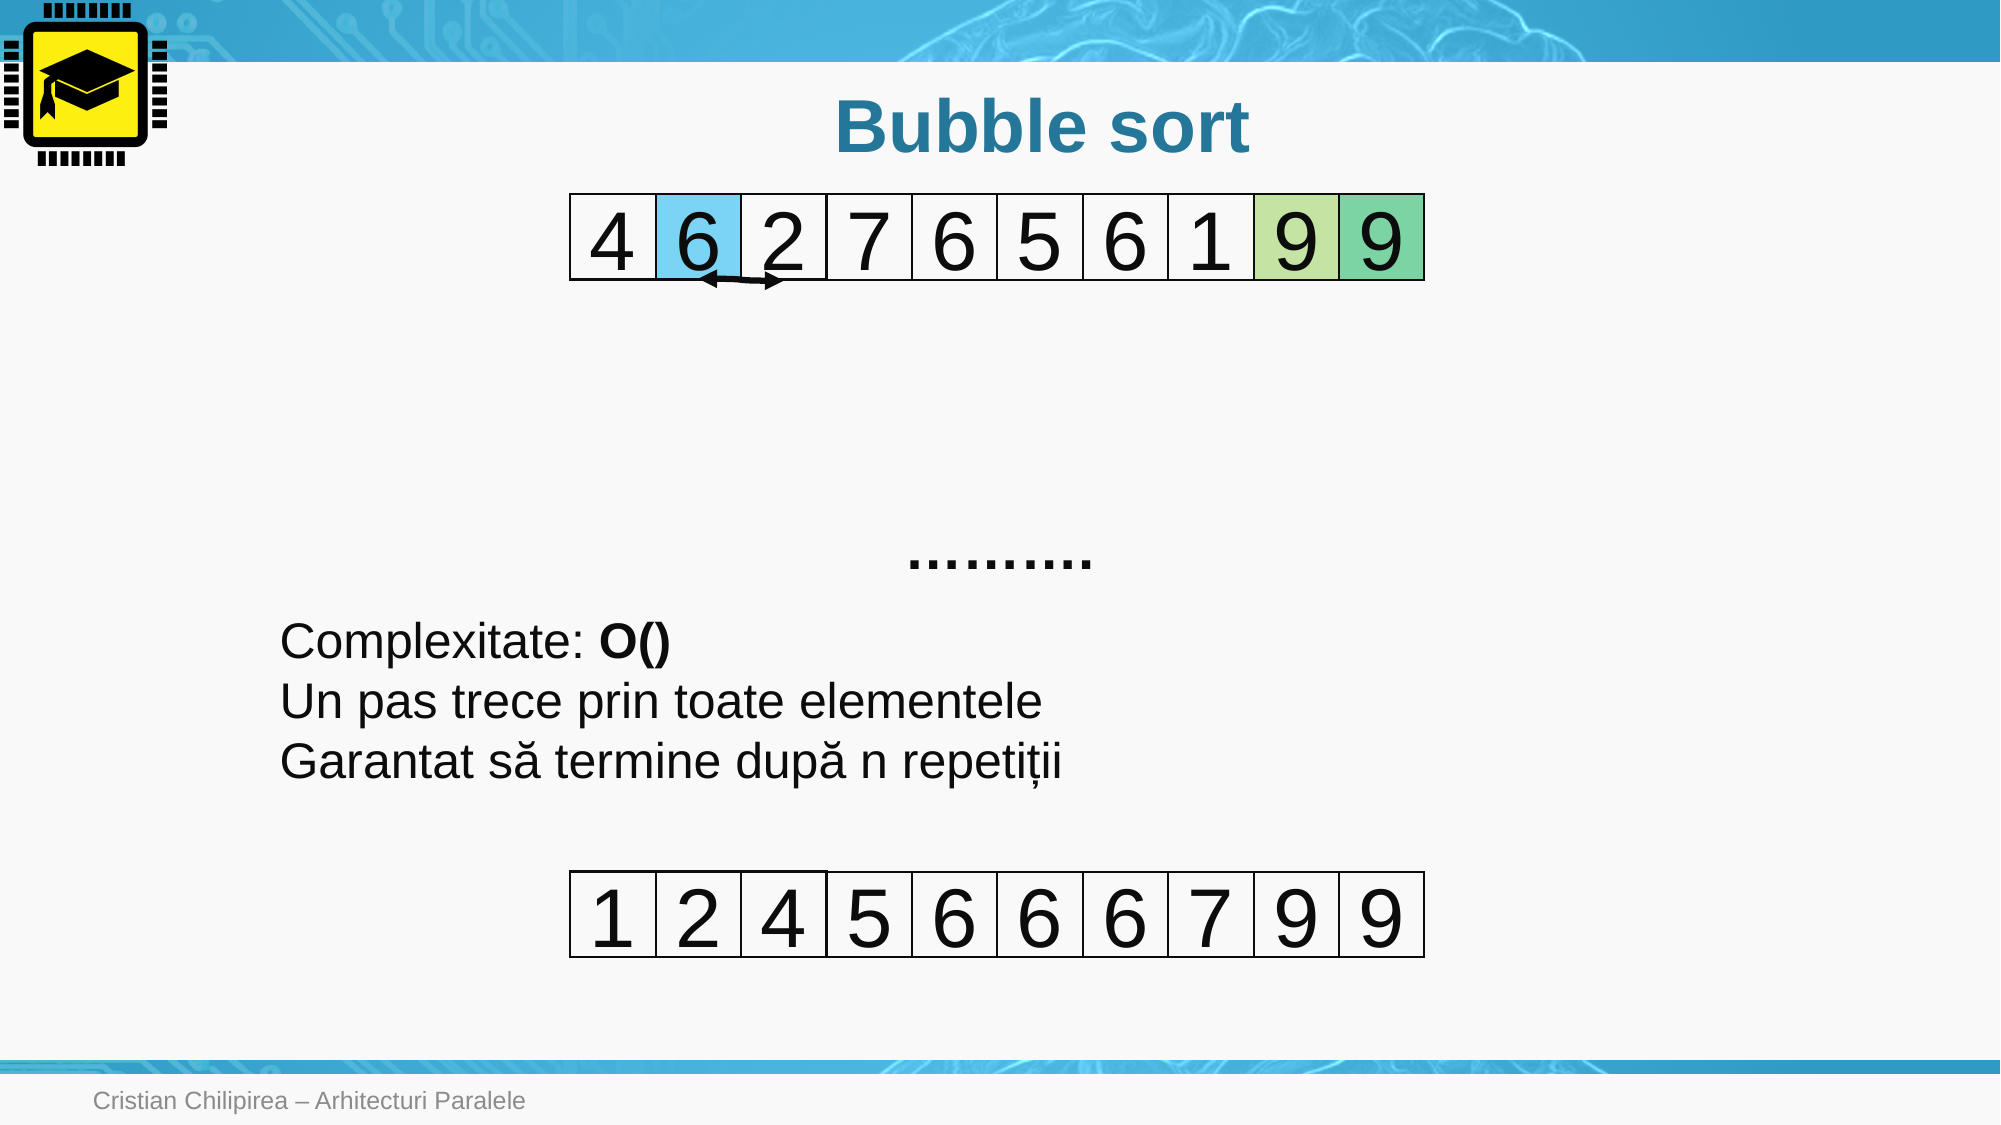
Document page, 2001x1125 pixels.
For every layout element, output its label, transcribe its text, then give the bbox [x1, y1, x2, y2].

text_box 1 [569, 870, 655, 958]
text_box 6 [1082, 871, 1167, 958]
text_box 5 [996, 193, 1082, 281]
text_box 9 [1253, 193, 1338, 281]
text_box 2 [655, 870, 740, 958]
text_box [739, 237, 743, 323]
text_box 9 [1253, 871, 1338, 958]
text_box 9 [1338, 193, 1425, 281]
text_box 4 [569, 193, 655, 281]
text_box ………. [889, 503, 1111, 589]
text_box 6 [911, 193, 996, 281]
picture [0, 0, 2000, 166]
text_box 4 [740, 870, 828, 958]
text_box 6 [996, 871, 1082, 958]
text_box 9 [1338, 871, 1425, 958]
text_box 1 [1167, 193, 1253, 281]
footer Cristian Chilipirea – Arhitecturi Paralele [77, 1073, 1338, 1125]
text_box 6 [911, 871, 996, 958]
text_box 2 [740, 193, 825, 281]
title Bubble sort [170, 76, 1915, 180]
text_box 6 [1082, 193, 1167, 281]
text_box 7 [825, 193, 911, 281]
text_box 7 [1167, 871, 1253, 958]
text_box 6 [655, 193, 740, 281]
picture [0, 1060, 2000, 1074]
text_box 5 [825, 871, 911, 958]
